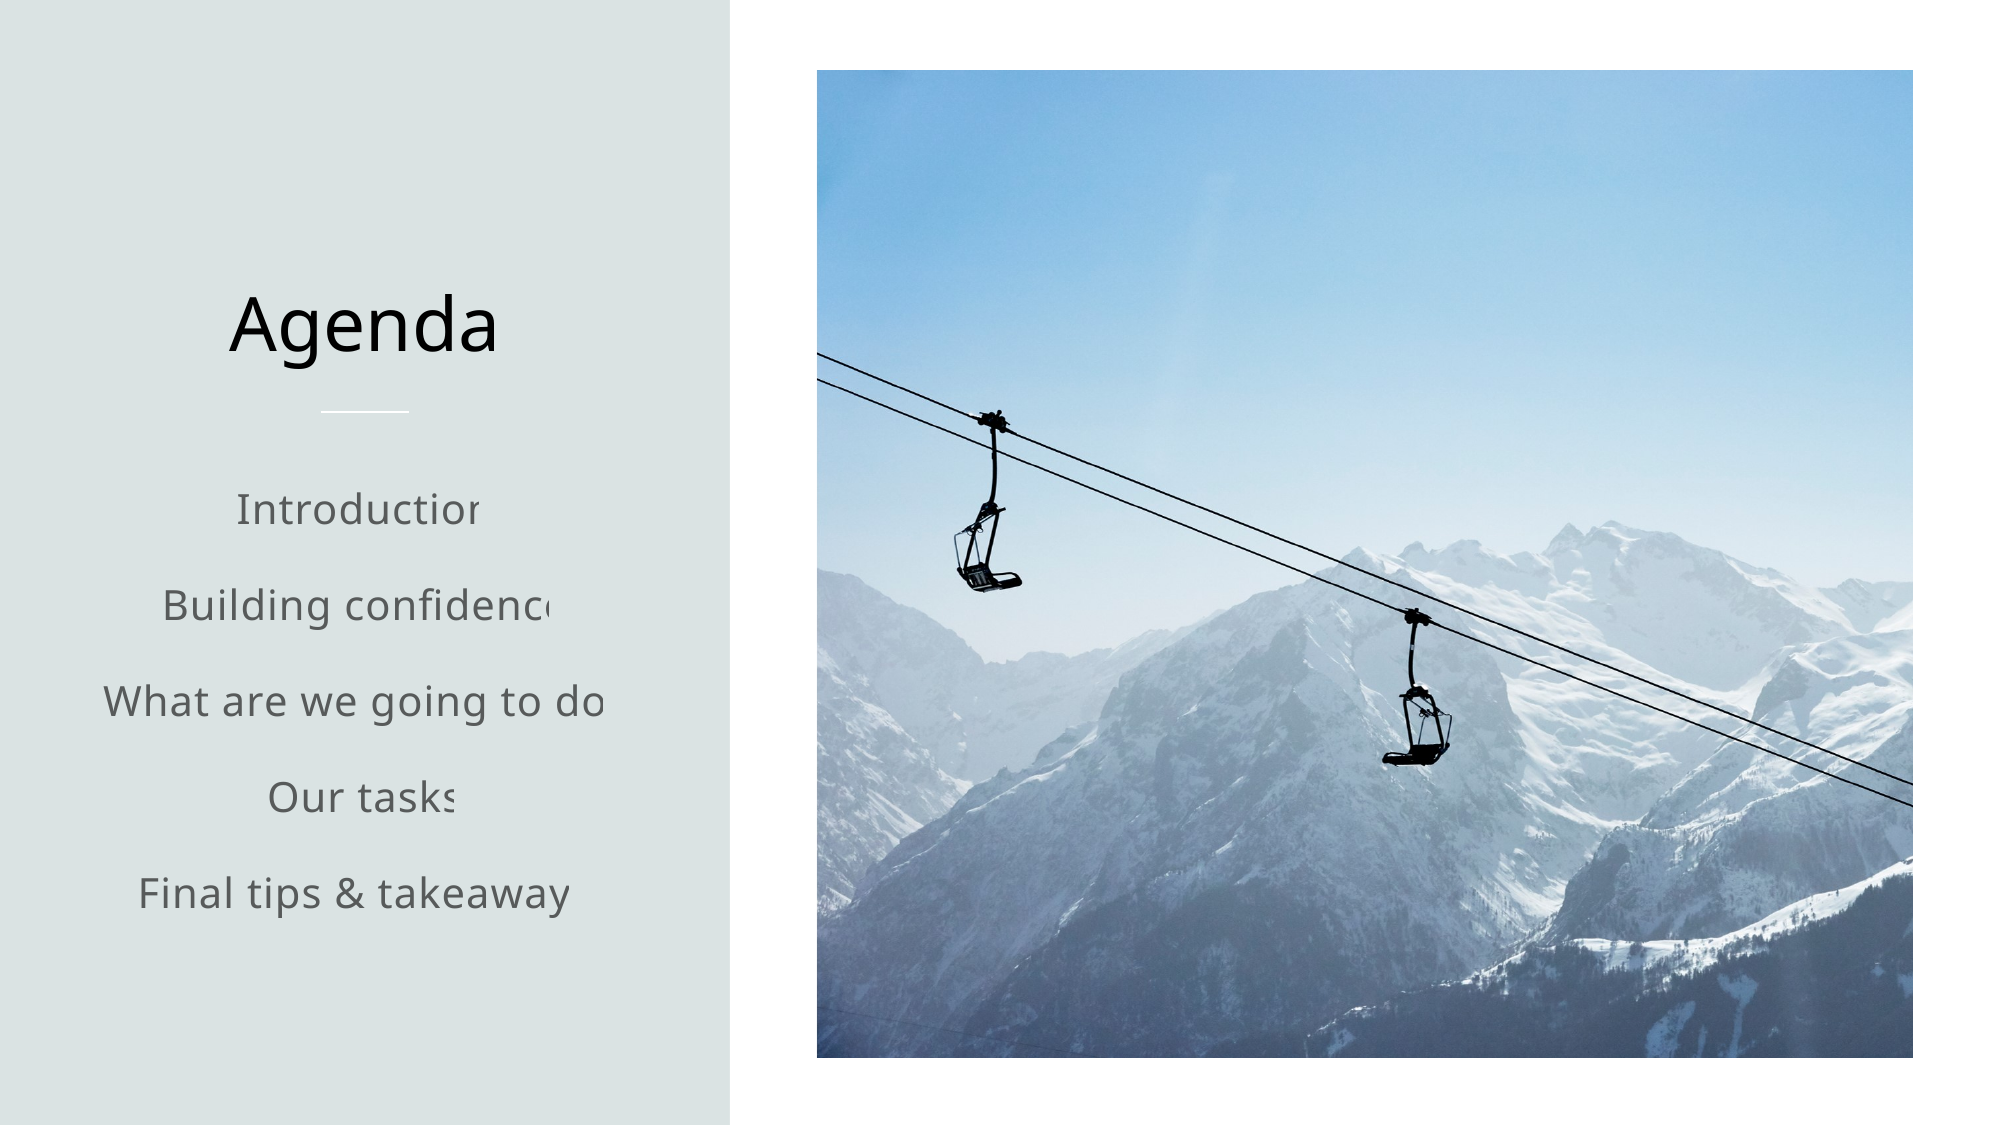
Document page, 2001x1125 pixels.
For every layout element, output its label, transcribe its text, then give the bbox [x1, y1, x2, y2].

title Agenda [86, 70, 643, 374]
picture [816, 70, 1914, 1059]
list Introduction Building confidence What are we going to do? Our tasks Final tips & takeaways [86, 450, 643, 1025]
